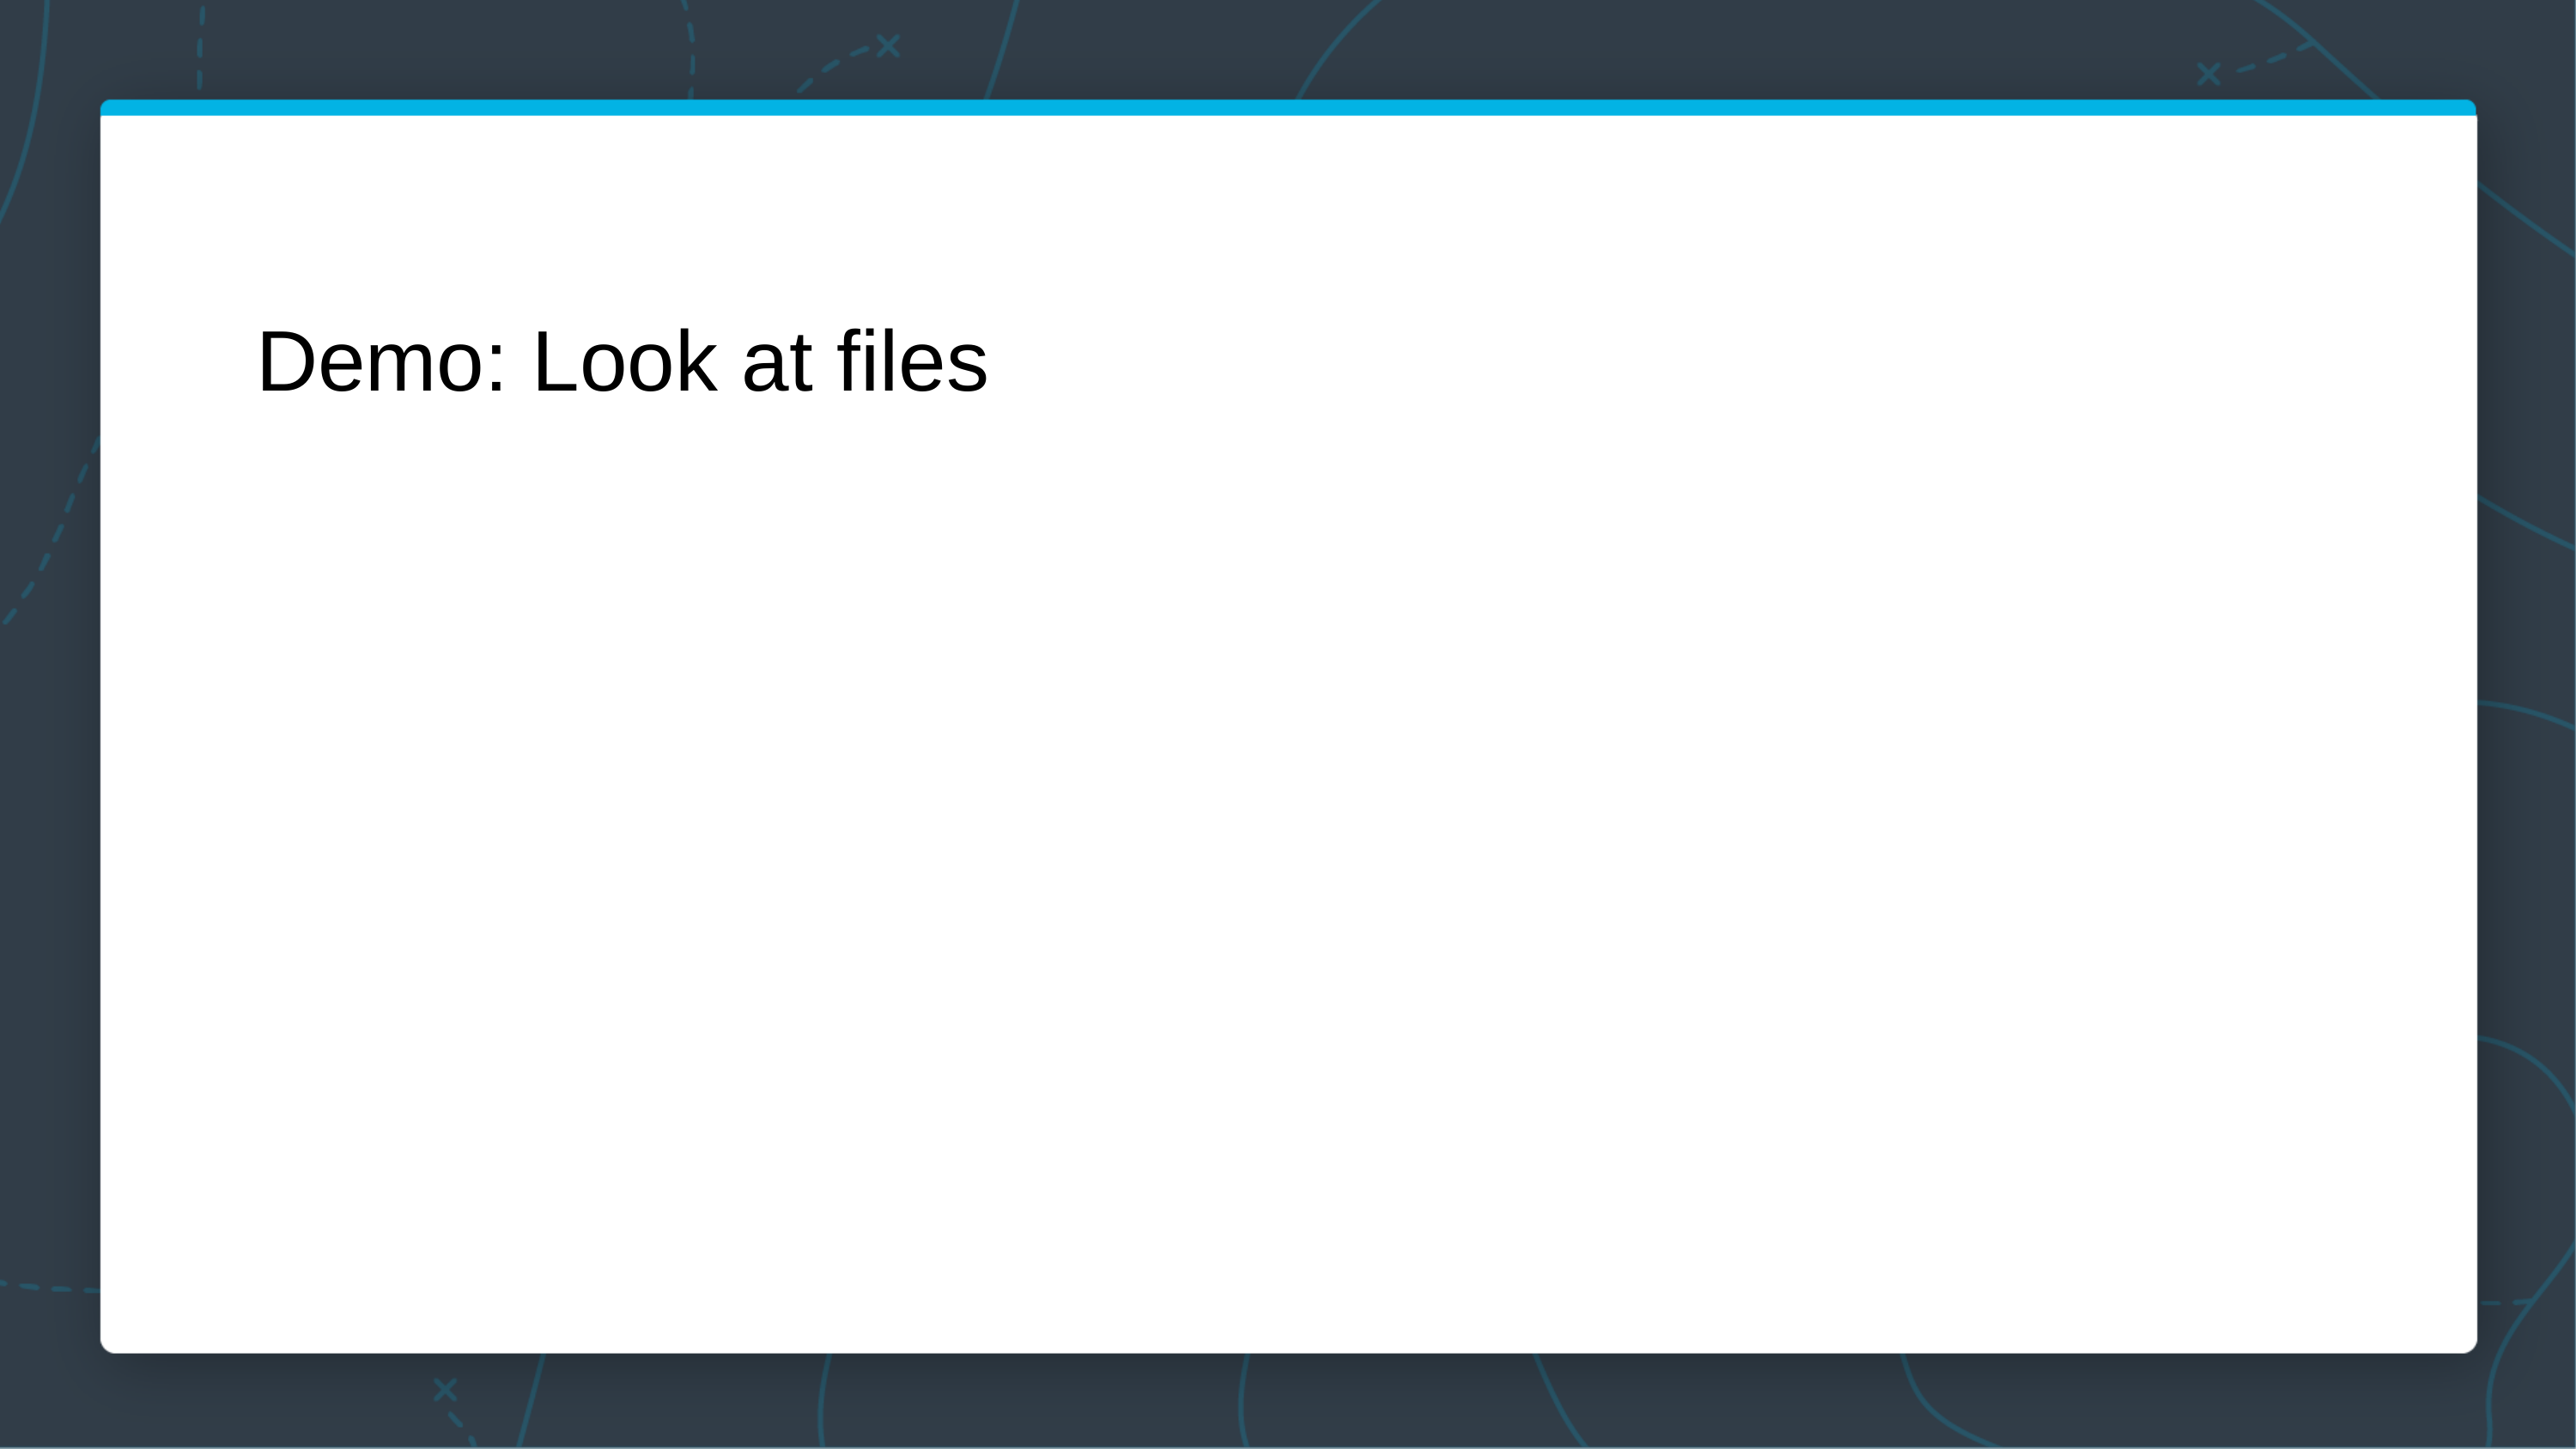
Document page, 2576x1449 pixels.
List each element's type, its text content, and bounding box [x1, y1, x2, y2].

picture [0, 0, 2576, 1449]
text_box Demo: Look at files [243, 292, 1785, 832]
